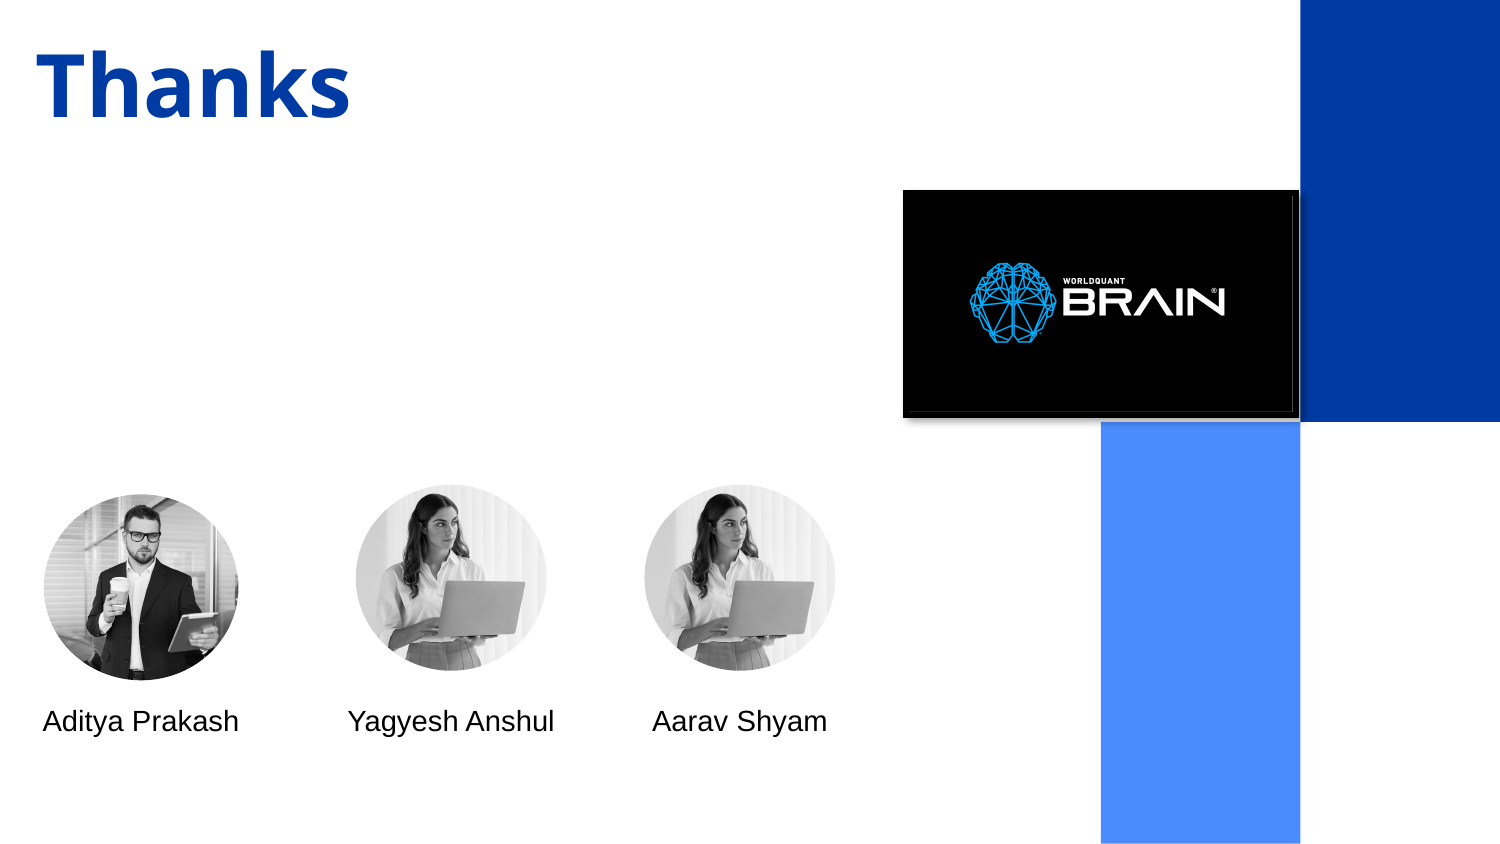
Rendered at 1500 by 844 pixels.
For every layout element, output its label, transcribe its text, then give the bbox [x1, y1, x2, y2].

picture [909, 196, 1293, 412]
text_box Aarav Shyam [754, 687, 857, 729]
picture [0, 484, 836, 746]
title Thanks [20, 14, 654, 133]
